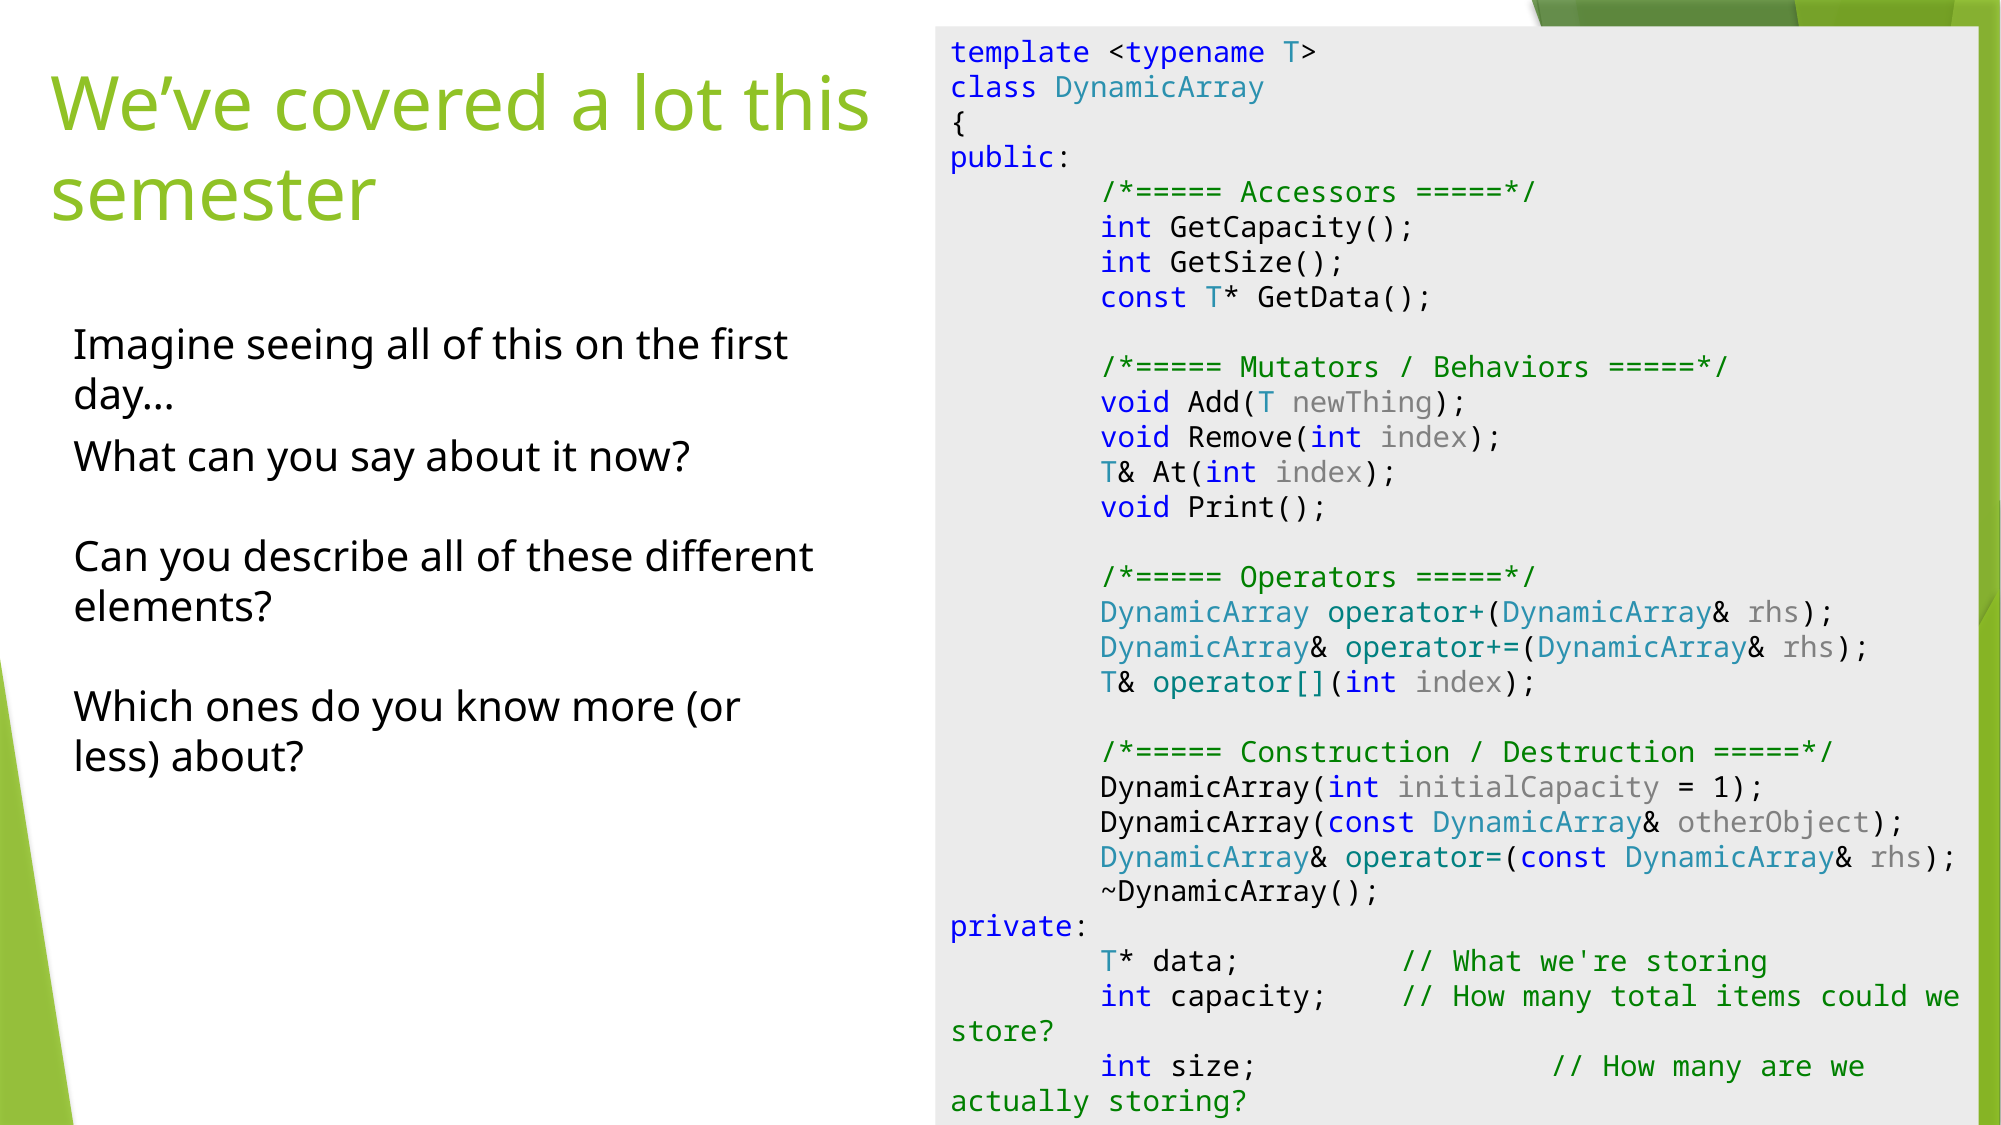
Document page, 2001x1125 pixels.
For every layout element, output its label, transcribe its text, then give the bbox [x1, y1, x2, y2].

title We’ve covered a lot this semester [35, 47, 914, 265]
text_box Imagine seeing all of this on the first day… [58, 310, 886, 426]
text_box What can you say about it now? Can you describe all of these different elements? Which ones do you know more (or less) about? [58, 422, 831, 788]
text_box template <typename T> class DynamicArray { public: /*===== Accessors =====*/ int GetCapacity(); int GetSize(); const T* GetData(); /*===== Mutators / Behaviors =====*/ void Add(T newThing); void Remove(int index); T& At(int index); void Print(); /*===== Operators =====*/ DynamicArray operator+(DynamicArray& rhs); DynamicArray& operator+=(DynamicArray& rhs); T& operator[](int index); /*===== Construction / Destruction =====*/ DynamicArray(int initialCapacity = 1); DynamicArray(const DynamicArray& otherObject); DynamicArray& operator=(const DynamicArray& rhs); ~DynamicArray(); private: T* data; // What we're storing int capacity; // How many total items could we store? int size; // How many are we actually storing? }; [935, 26, 1979, 1125]
